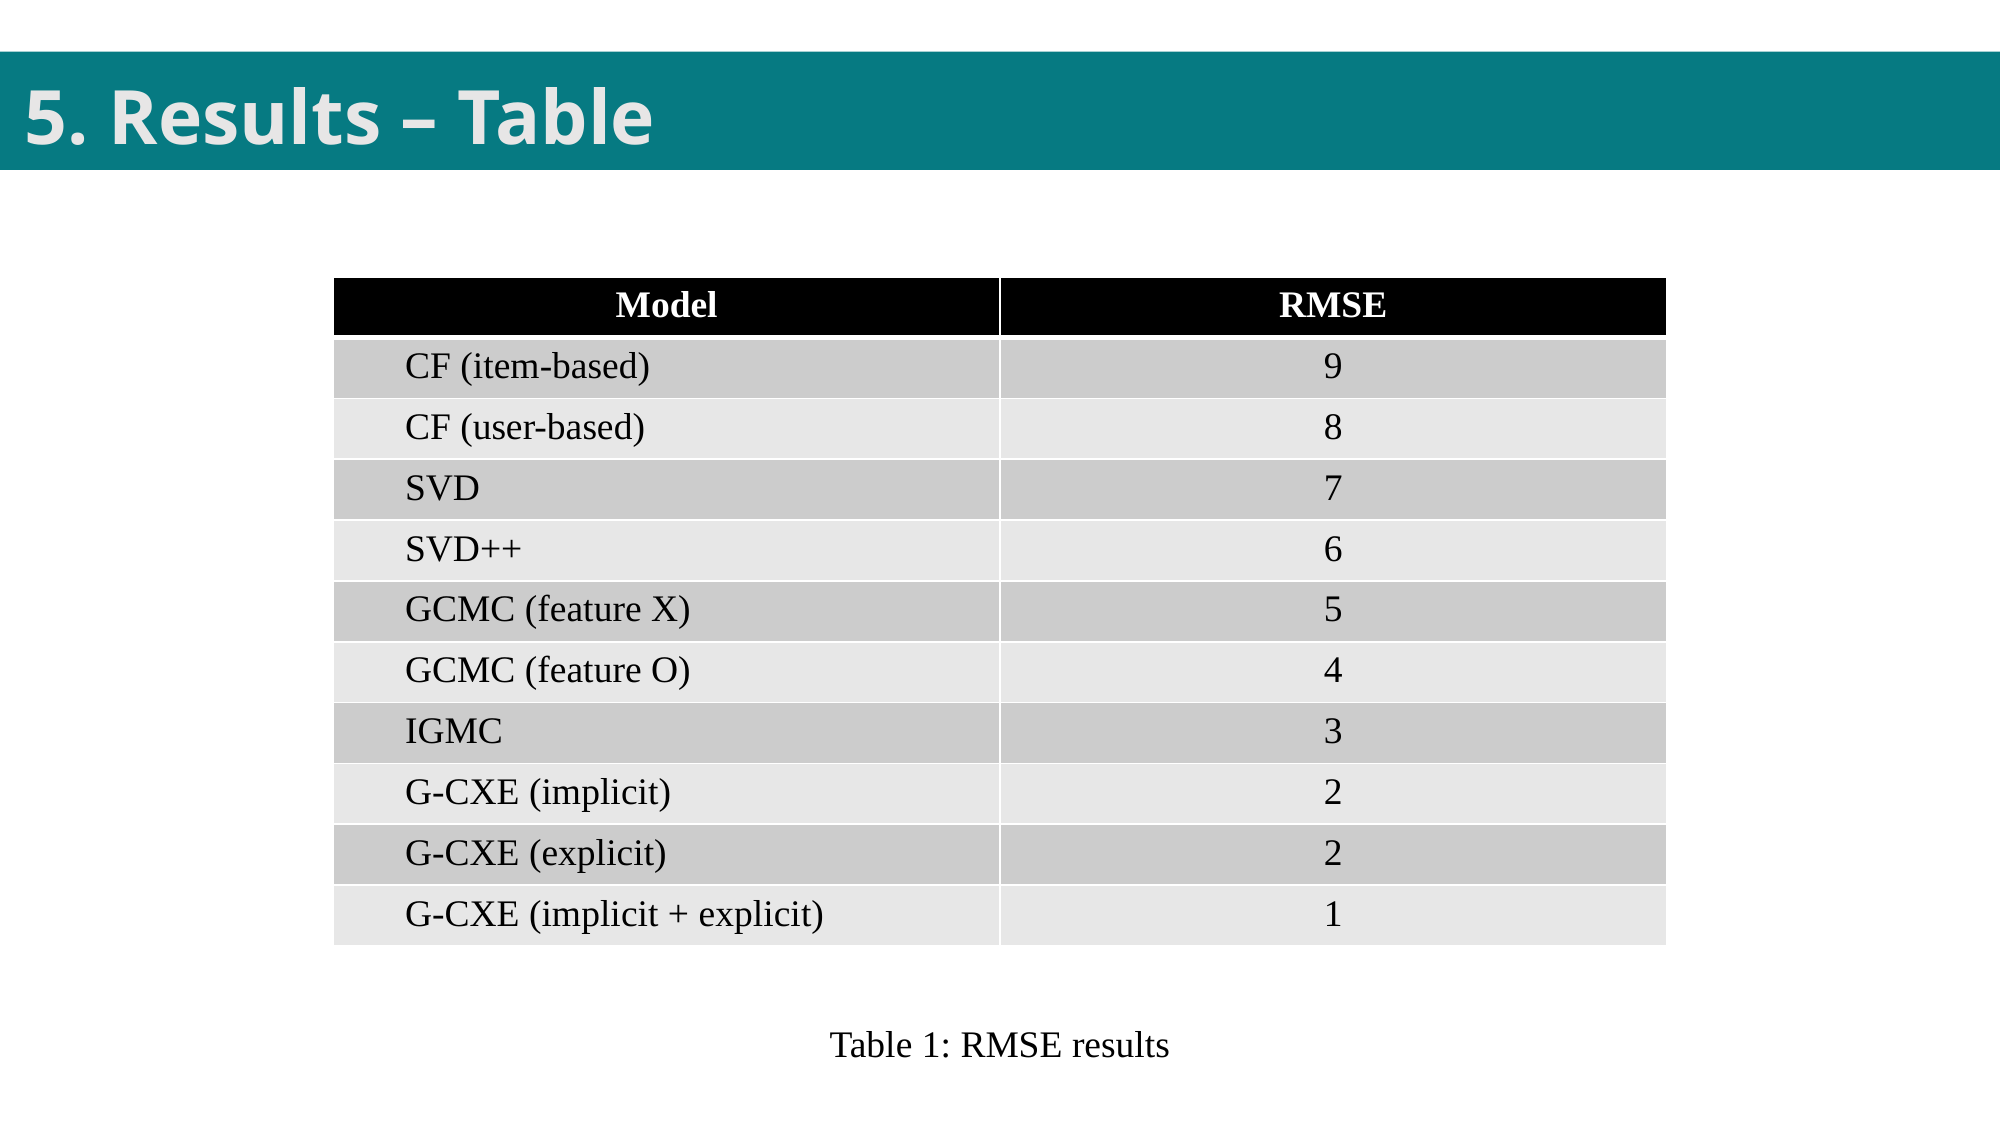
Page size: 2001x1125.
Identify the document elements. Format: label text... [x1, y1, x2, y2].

table_cell 3 [1001, 703, 1666, 763]
table_cell GCMC (feature X) [334, 582, 999, 641]
table_cell 4 [1001, 643, 1666, 702]
table_cell 1 [1001, 886, 1666, 945]
table_cell SVD [334, 460, 999, 519]
table_cell CF (user-based) [334, 399, 999, 458]
table_cell 7 [1001, 460, 1666, 519]
table_cell 6 [1001, 521, 1666, 580]
table_cell 9 [1001, 340, 1666, 398]
table_cell 2 [1001, 825, 1666, 884]
table_cell CF (item-based) [334, 340, 999, 398]
text_box [0, 51, 2000, 171]
table_header Model [334, 278, 999, 335]
text_box Table 1: RMSE results [614, 1012, 1386, 1073]
table_cell G-CXE (implicit) [334, 764, 999, 823]
text_box 5. Results – Table [10, 17, 2000, 167]
table_cell G-CXE (explicit) [334, 825, 999, 884]
table_cell GCMC (feature O) [334, 643, 999, 702]
table_cell 5 [1001, 582, 1666, 641]
table_cell IGMC [334, 703, 999, 763]
table_cell 2 [1001, 764, 1666, 823]
table_cell G-CXE (implicit + explicit) [334, 886, 999, 945]
table_header RMSE [1001, 278, 1666, 335]
table_cell SVD++ [334, 521, 999, 580]
table_cell 8 [1001, 399, 1666, 458]
